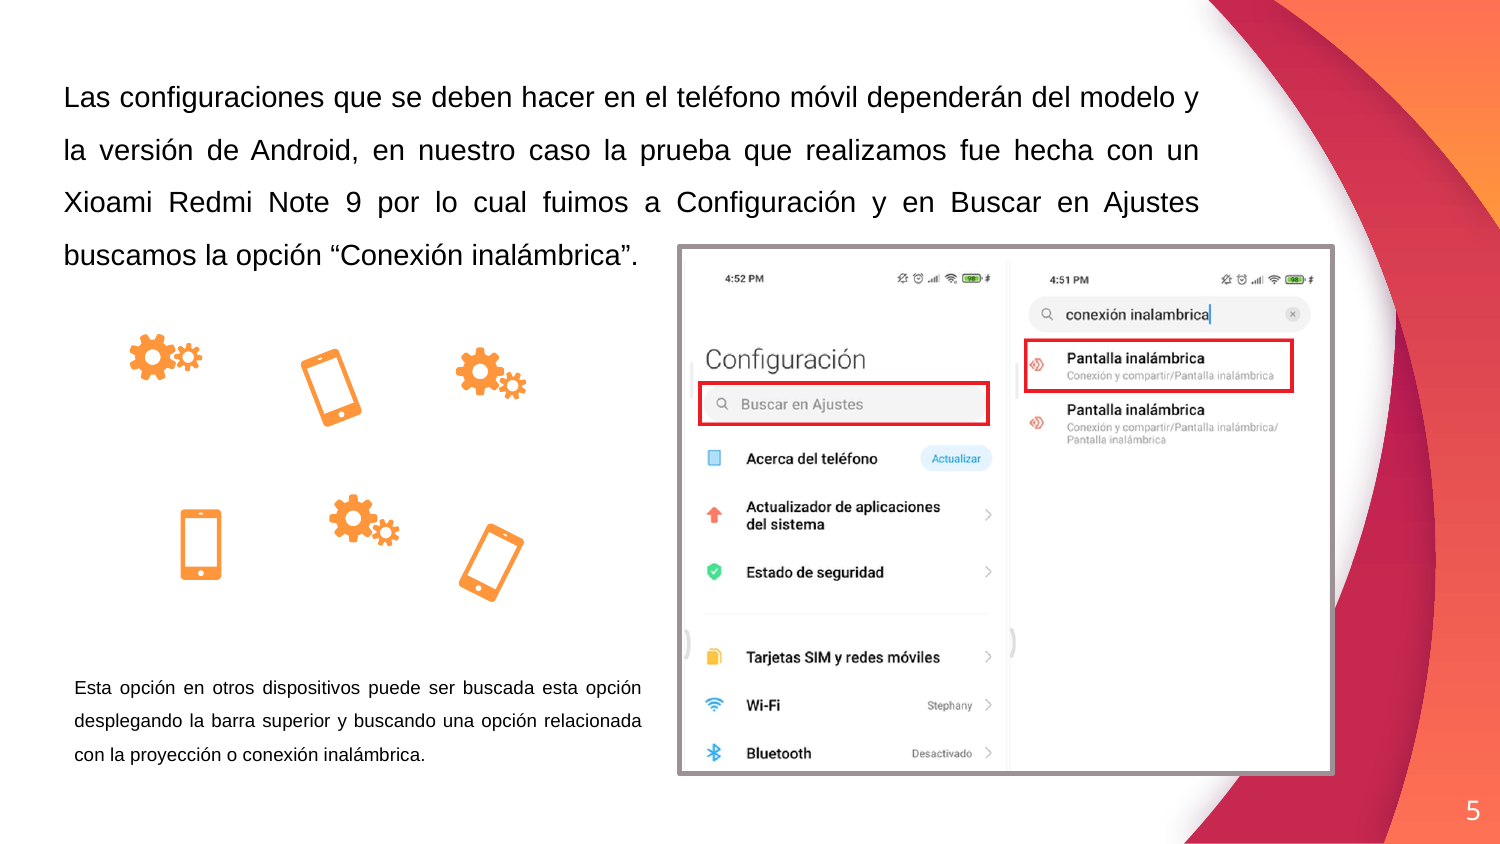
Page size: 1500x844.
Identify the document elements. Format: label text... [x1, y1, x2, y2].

slide_number 5 [1391, 779, 1482, 844]
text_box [128, 328, 199, 381]
text_box [300, 348, 362, 427]
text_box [455, 347, 527, 400]
picture [681, 248, 1331, 772]
text_box Esta opción en otros dispositivos puede ser buscada esta opción desplegando la barra superior y buscando una opción relacionada con la proyección o conexión inalámbrica. [59, 649, 657, 781]
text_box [329, 494, 400, 547]
text_box Las configuraciones que se deben hacer en el teléfono móvil dependerán del modelo y la versión de Android, en nuestro caso la prueba que realizamos fue hecha con un Xioami Redmi Note 9 por lo cual fuimos a Configuración y en Buscar en Ajustes buscamos la opción “Conexión inalámbrica”. [48, 46, 1217, 286]
text_box [458, 523, 524, 602]
text_box [180, 509, 222, 580]
